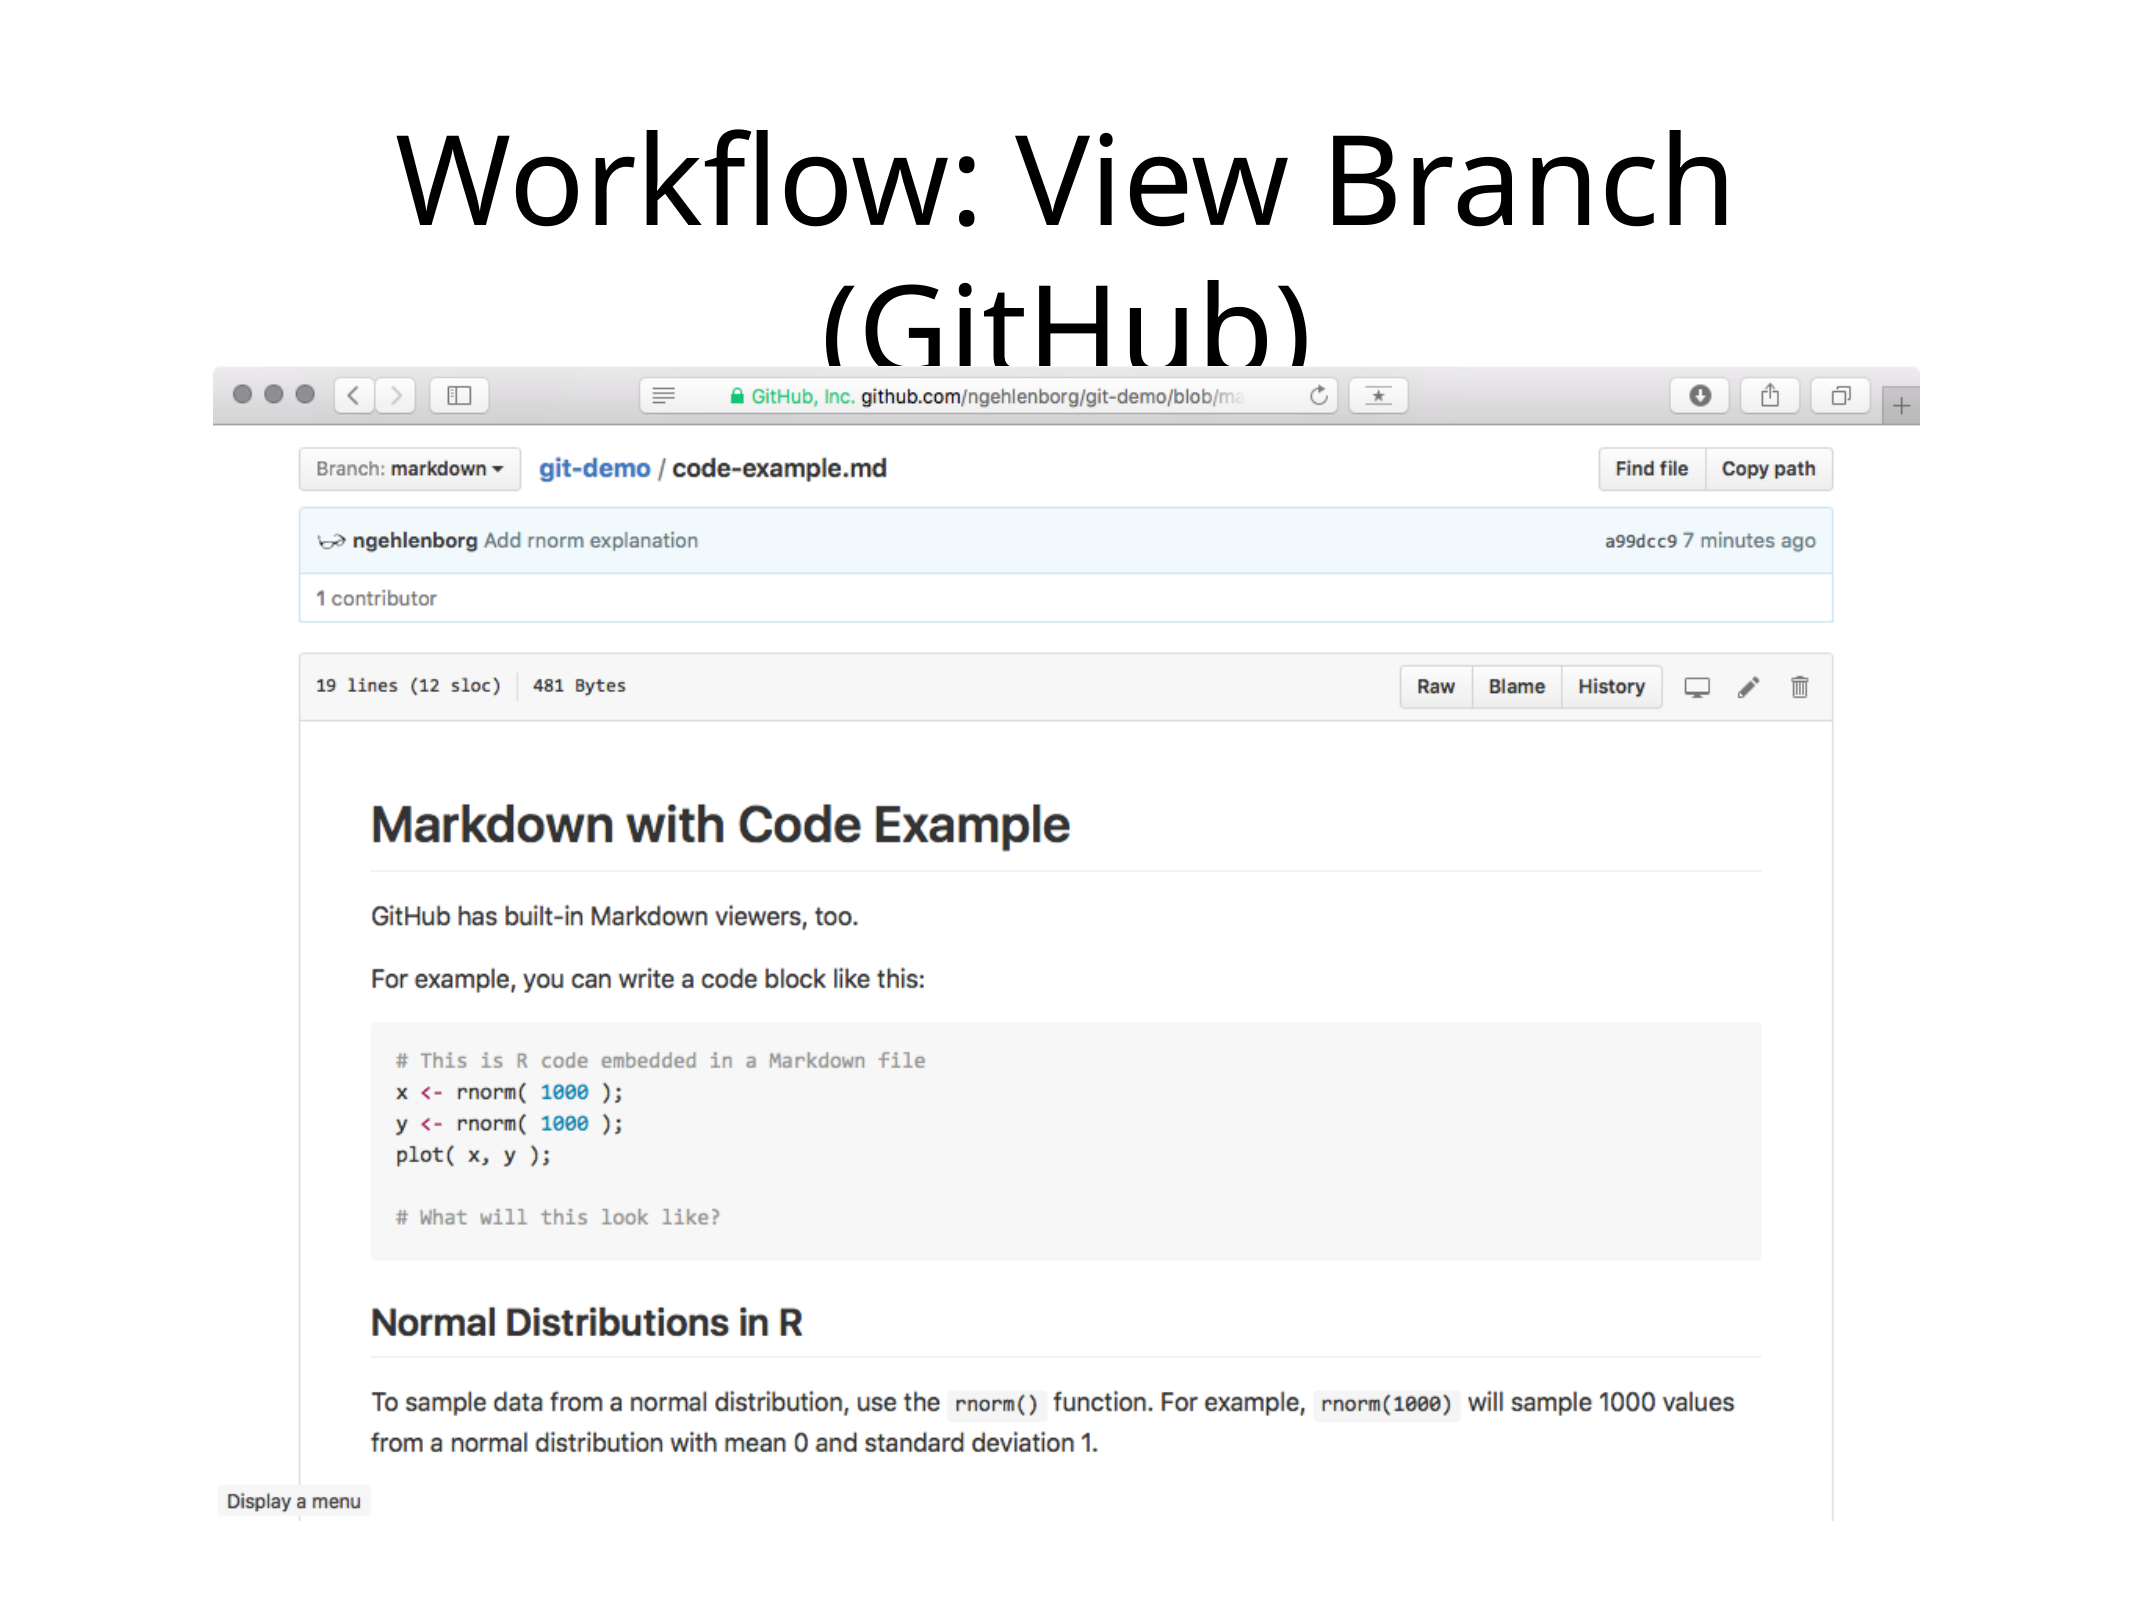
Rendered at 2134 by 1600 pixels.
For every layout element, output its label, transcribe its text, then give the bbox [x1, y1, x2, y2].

title Workflow: View Branch (GitHub) [155, 72, 1978, 428]
picture [213, 366, 1921, 1521]
